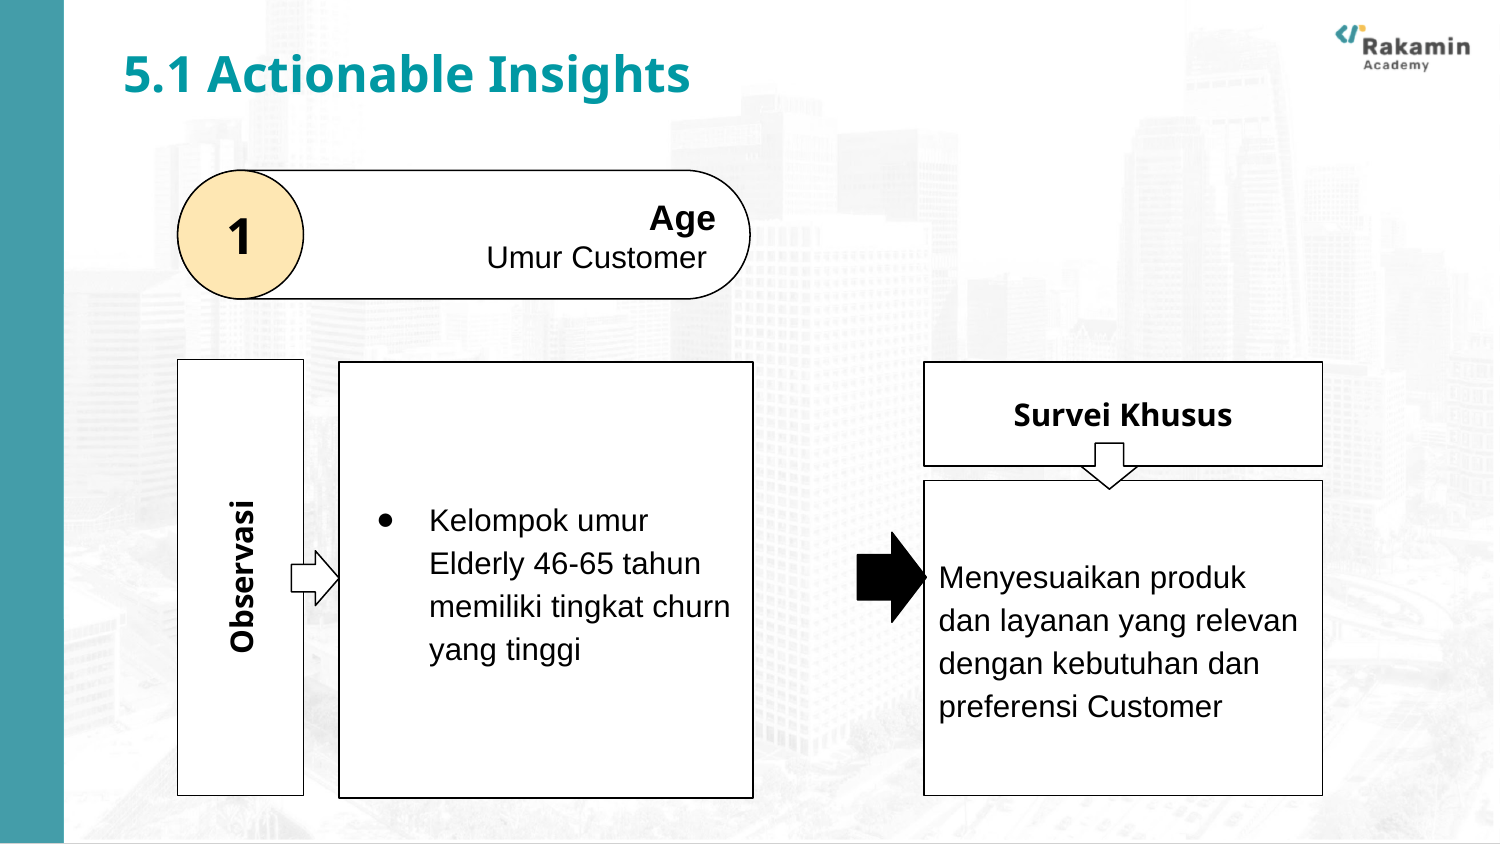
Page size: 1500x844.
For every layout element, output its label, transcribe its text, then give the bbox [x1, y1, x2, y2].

text_box Age Umur Customer [250, 170, 751, 299]
text_box Survei Khusus [923, 362, 1323, 467]
text_box Menyesuaikan produk dan layanan yang relevan dengan kebutuhan dan preferensi Customer [923, 480, 1323, 796]
text_box [1080, 443, 1138, 490]
text_box Observasi [177, 359, 304, 796]
text_box [291, 550, 340, 606]
text_box Kelompok umur Elderly 46-65 tahun memiliki tingkat churn yang tinggi [339, 362, 753, 799]
text_box [857, 532, 927, 623]
text_box 5.1 Actionable Insights [112, 35, 1388, 109]
text_box 1 [177, 170, 304, 299]
picture [0, 0, 1500, 844]
